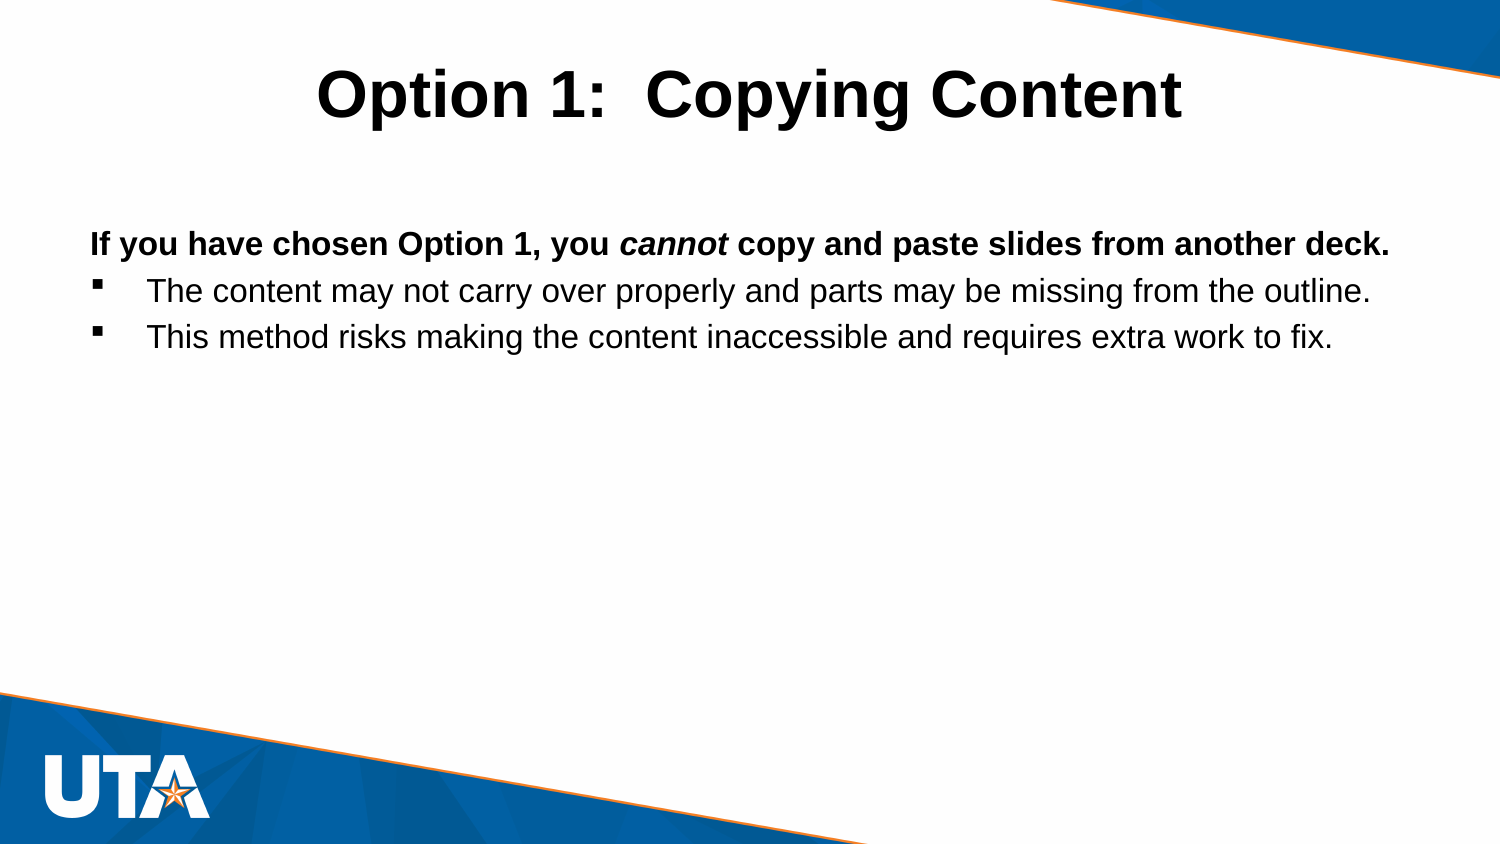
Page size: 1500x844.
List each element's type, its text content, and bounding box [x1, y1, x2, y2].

list If you have chosen Option 1, you cannot copy and paste slides from another deck. The content may not carry over properly and parts may be missing from the outline. This method risks making the content inaccessible and requires extra work to fix. [75, 215, 1425, 724]
title Option 1: Copying Content [75, 20, 1425, 161]
picture [0, 0, 1500, 844]
